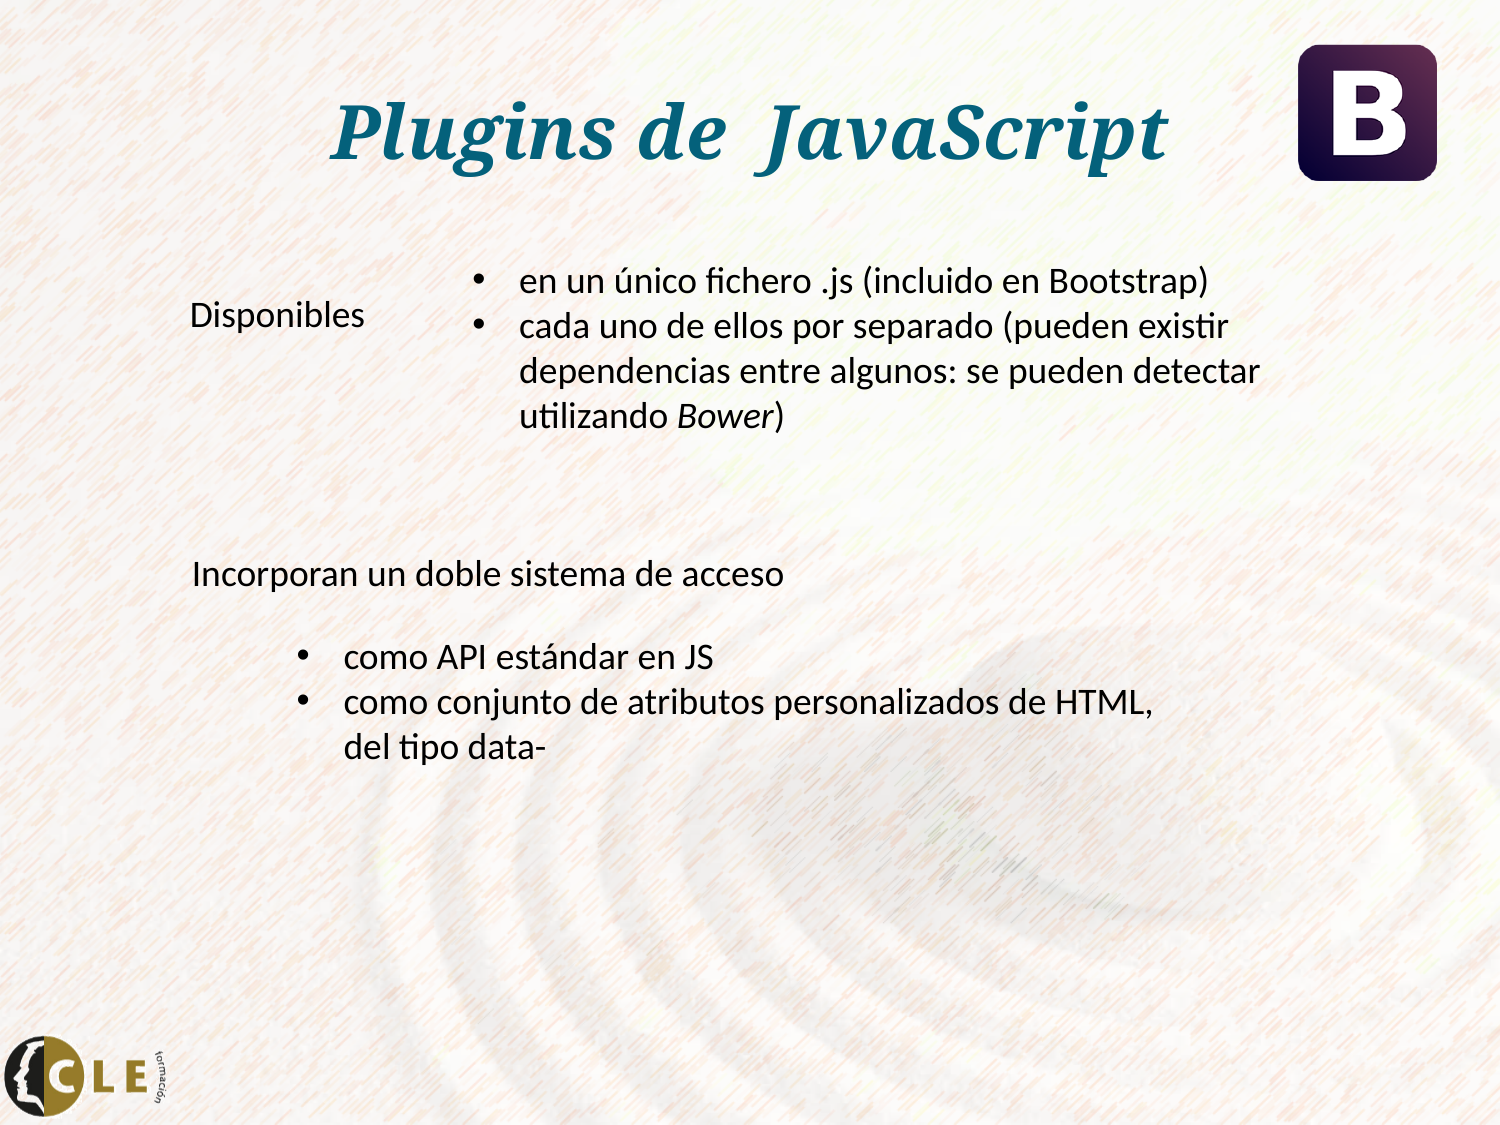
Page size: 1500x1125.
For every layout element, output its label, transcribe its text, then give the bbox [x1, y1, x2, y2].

picture [0, 0, 1500, 1125]
text_box Incorporan un doble sistema de acceso [177, 541, 801, 602]
title Plugins de JavaScript [103, 59, 1397, 211]
text_box Disponibles [174, 282, 389, 342]
text_box en un único fichero .js (incluido en Bootstrap) cada uno de ellos por separado (pueden existir dependencias entre algunos: se pueden detectar utilizando Bower) [457, 248, 1422, 444]
text_box como API estándar en JS como conjunto de atributos personalizados de HTML, del tipo data- [281, 624, 1197, 775]
